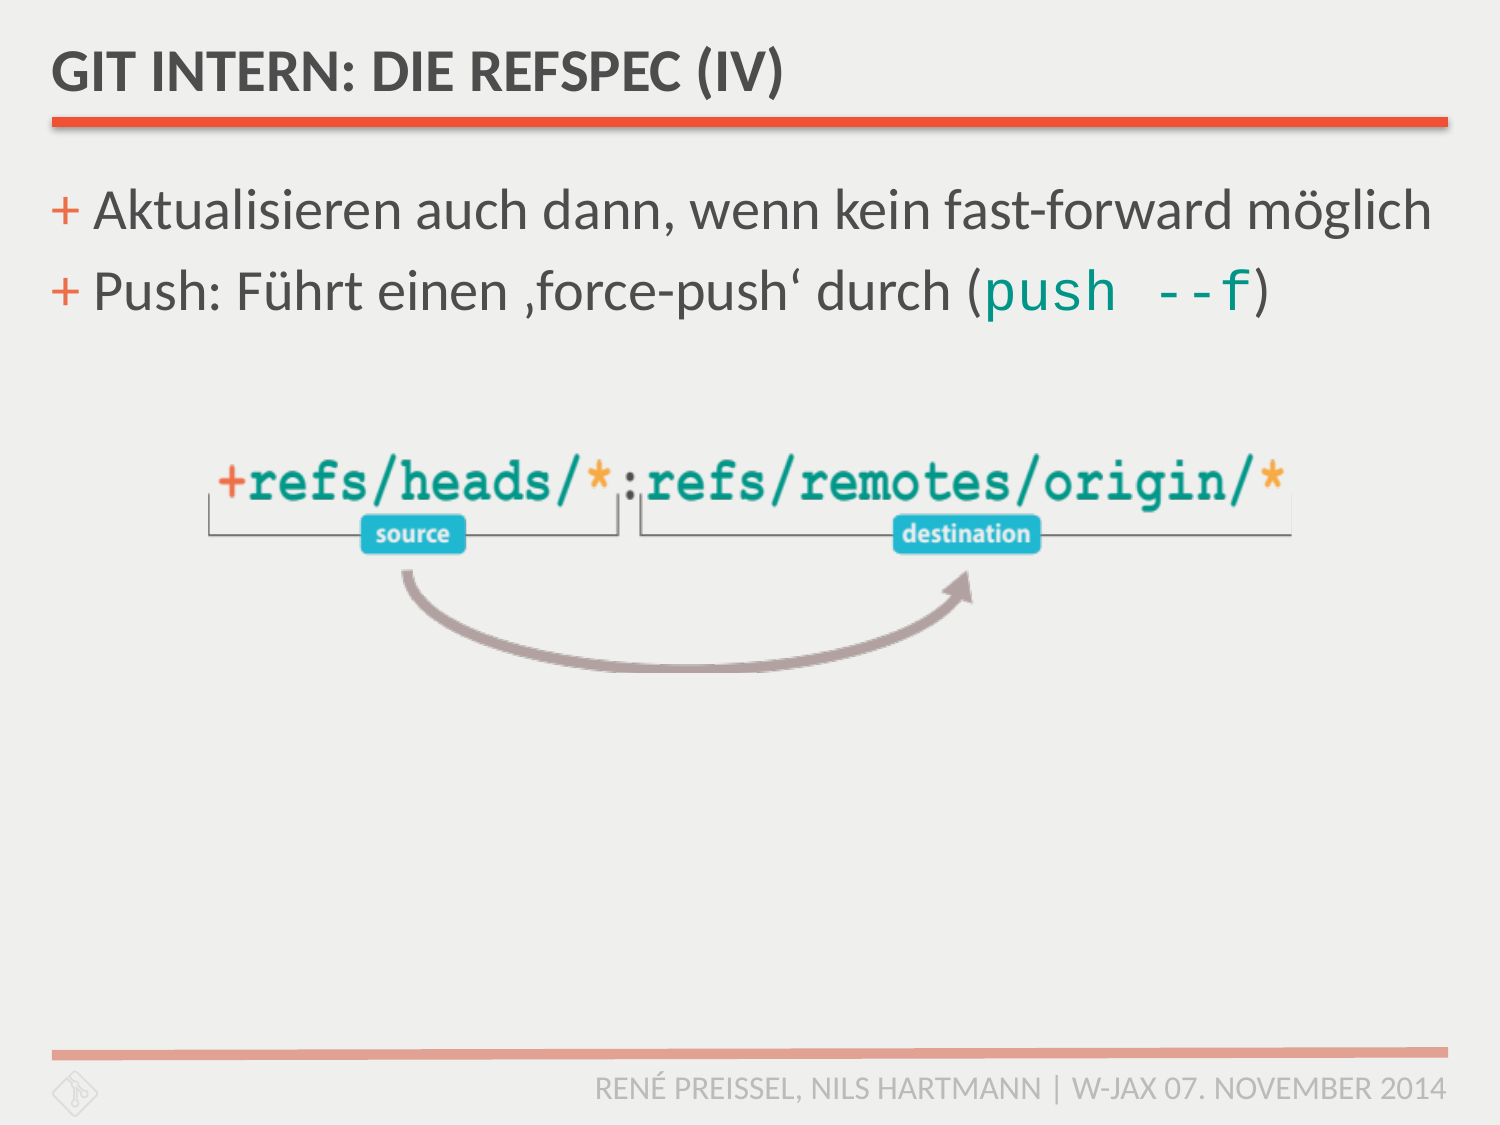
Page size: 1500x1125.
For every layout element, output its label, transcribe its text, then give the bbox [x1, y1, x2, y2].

title GIT INTERN: DIE REFSPEC (IV) [51, 30, 1449, 104]
picture [208, 449, 1292, 674]
list + Aktualisieren auch dann, wenn kein fast-forward möglich + Push: Führt einen ‚force-push‘ durch (push --f) [51, 170, 1449, 1005]
